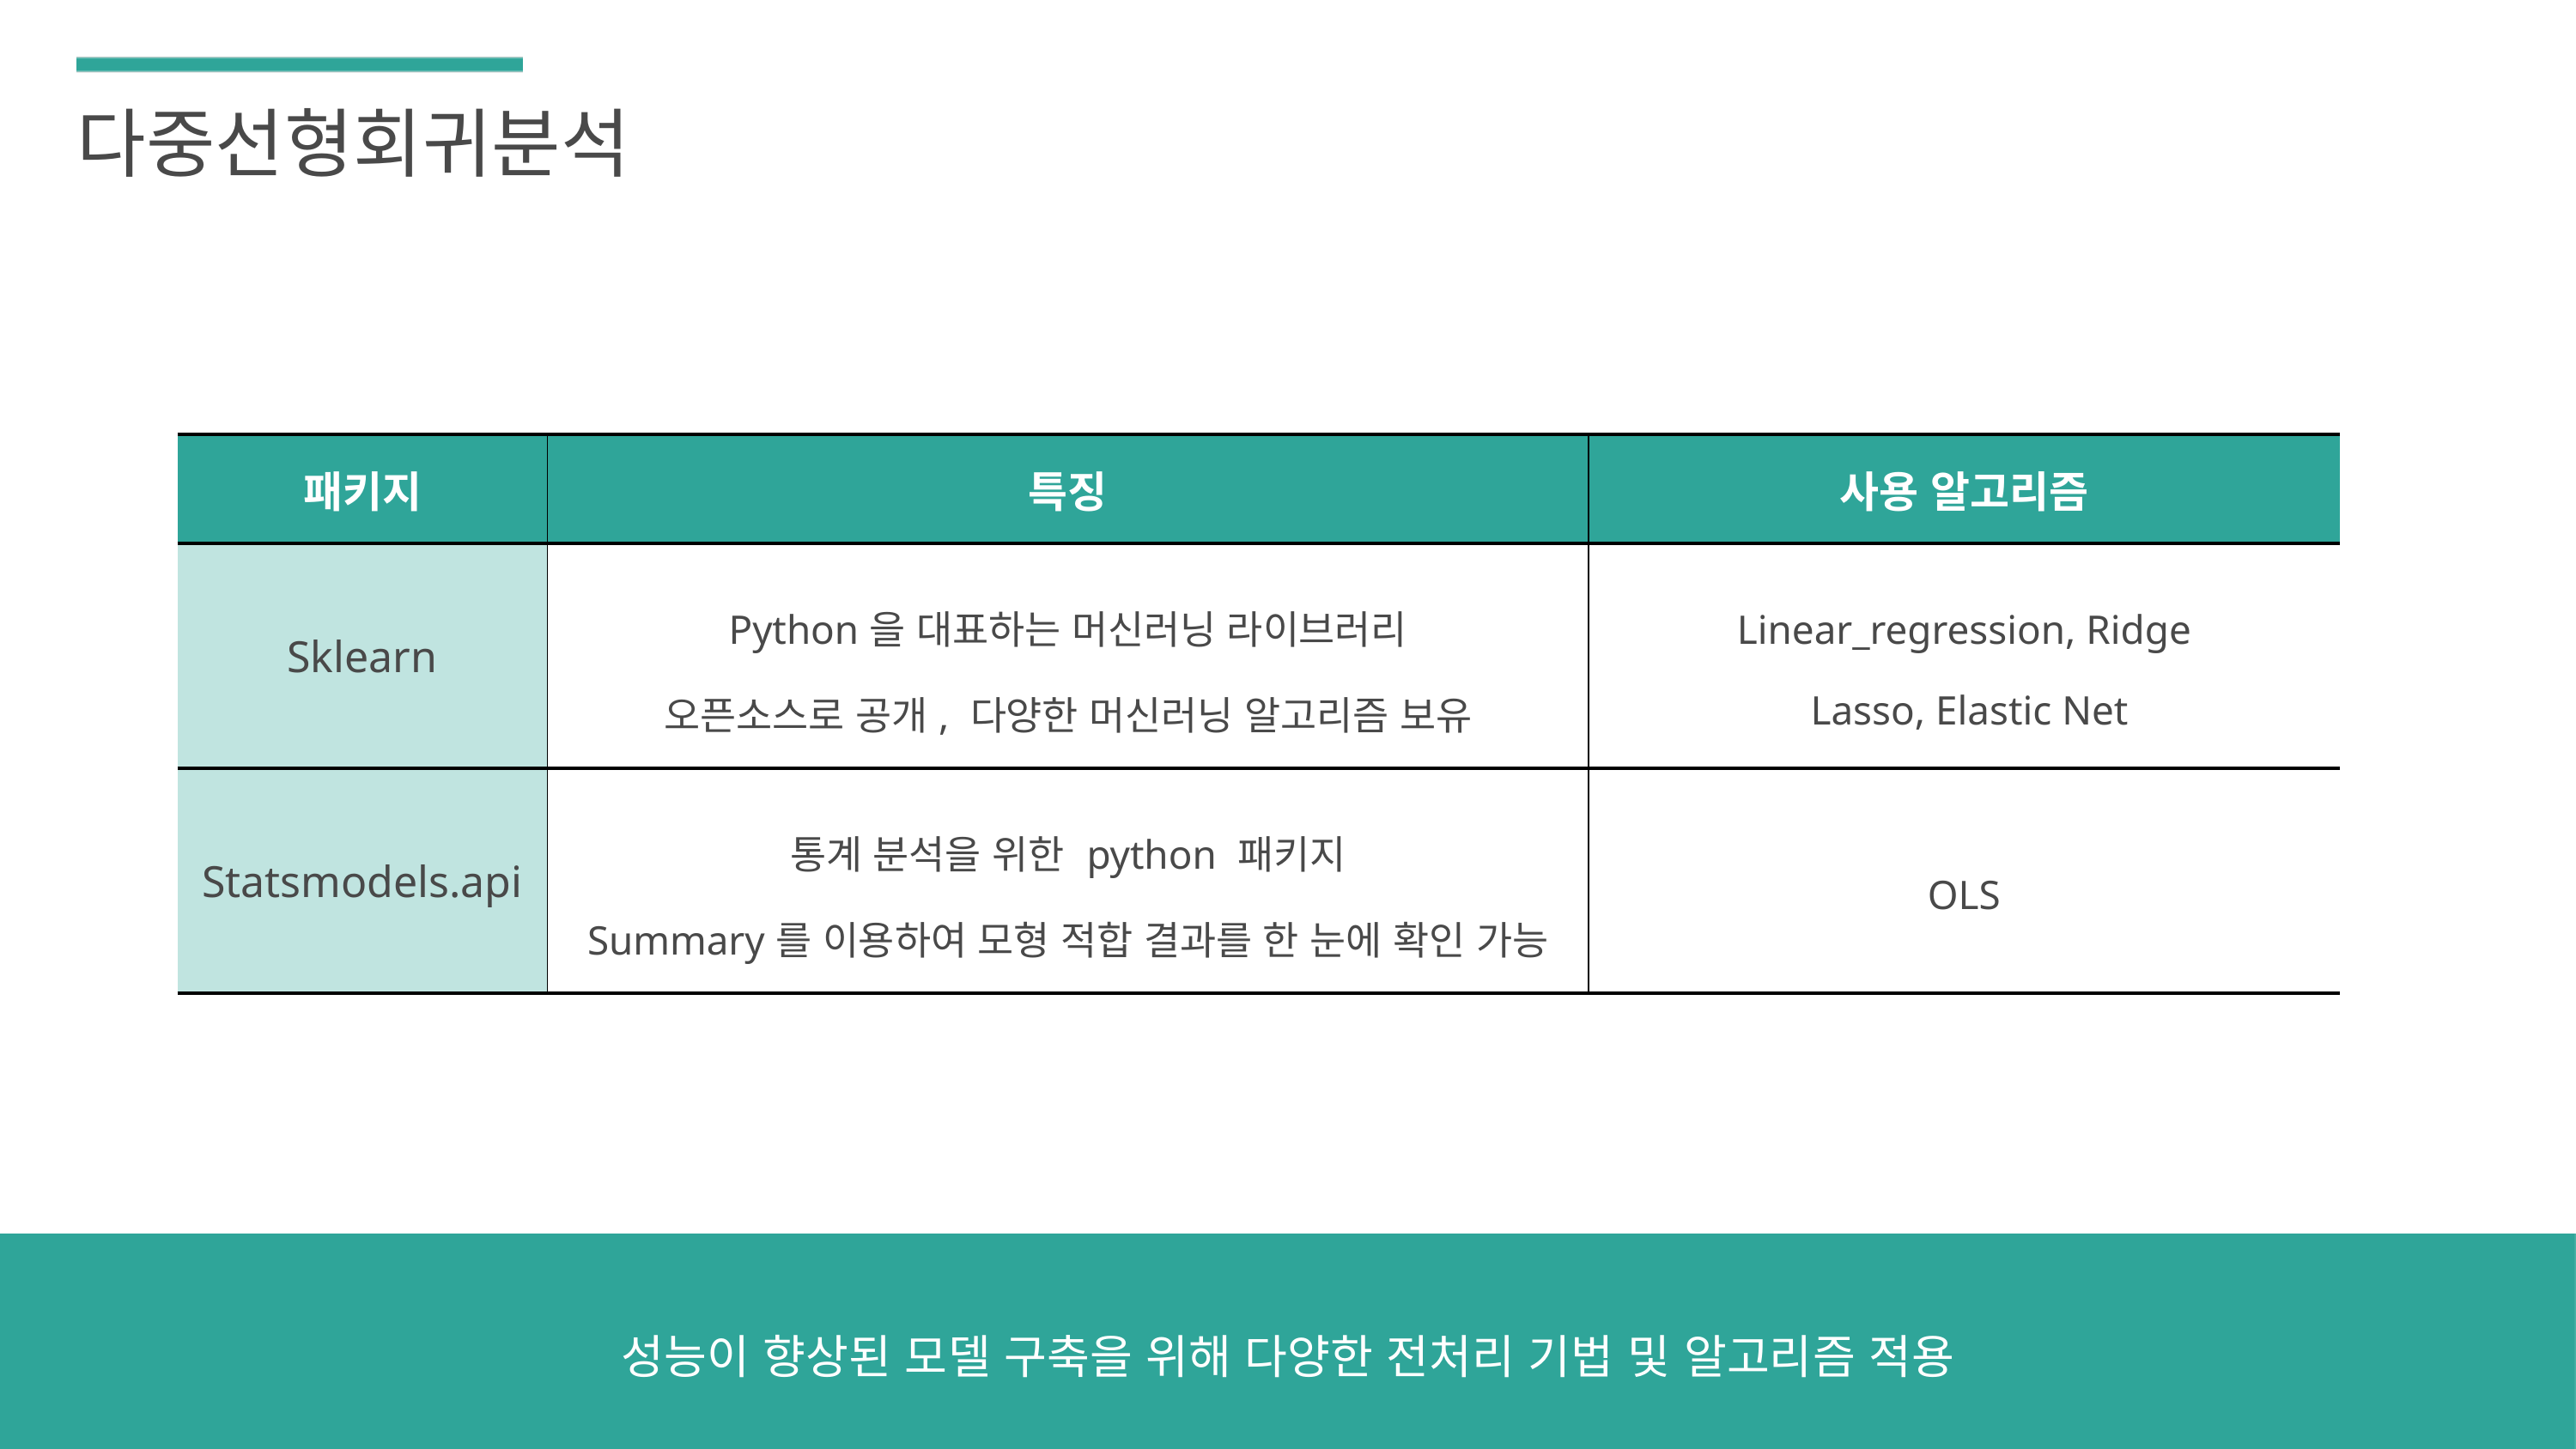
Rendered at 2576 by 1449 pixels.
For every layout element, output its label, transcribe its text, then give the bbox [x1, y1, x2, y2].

table_cell Sklearn [178, 545, 547, 767]
table_header 패키지 [178, 436, 547, 542]
table_cell 통계 분석을 위한 python 패키지 Summary를 이용하여 모형 적합 결과를 한 눈에 확인 가능 [548, 770, 1588, 991]
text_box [0, 1234, 2576, 1449]
table_header 특징 [548, 436, 1588, 542]
table_header 사용 알고리즘 [1589, 436, 2340, 542]
text_box 다중선형회귀분석 [64, 89, 1221, 193]
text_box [76, 37, 524, 93]
table_cell OLS [1589, 770, 2340, 991]
table_cell Statsmodels.api [178, 770, 547, 991]
table_cell Python을 대표하는 머신러닝 라이브러리 오픈소스로 공개, 다양한 머신러닝 알고리즘 보유 [548, 545, 1588, 767]
table_cell Linear_regression, Ridge Lasso, Elastic Net [1589, 545, 2340, 767]
